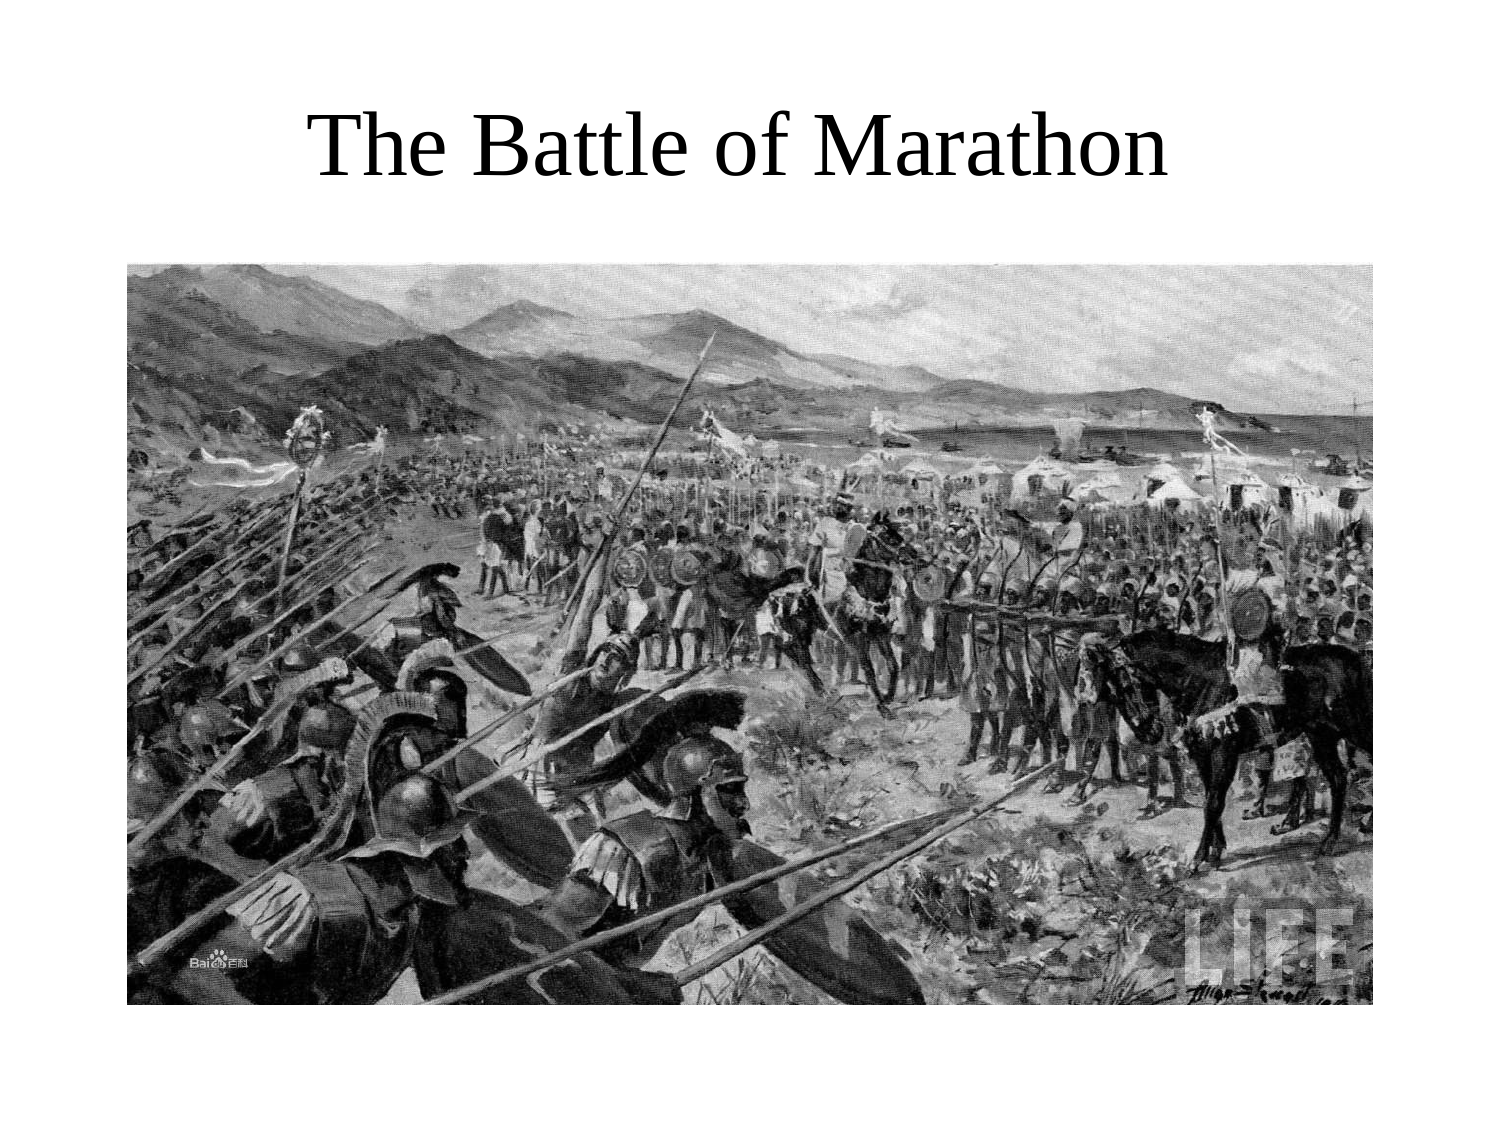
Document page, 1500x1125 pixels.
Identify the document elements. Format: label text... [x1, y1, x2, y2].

title The Battle of Marathon [75, 45, 1425, 233]
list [126, 262, 1374, 1006]
